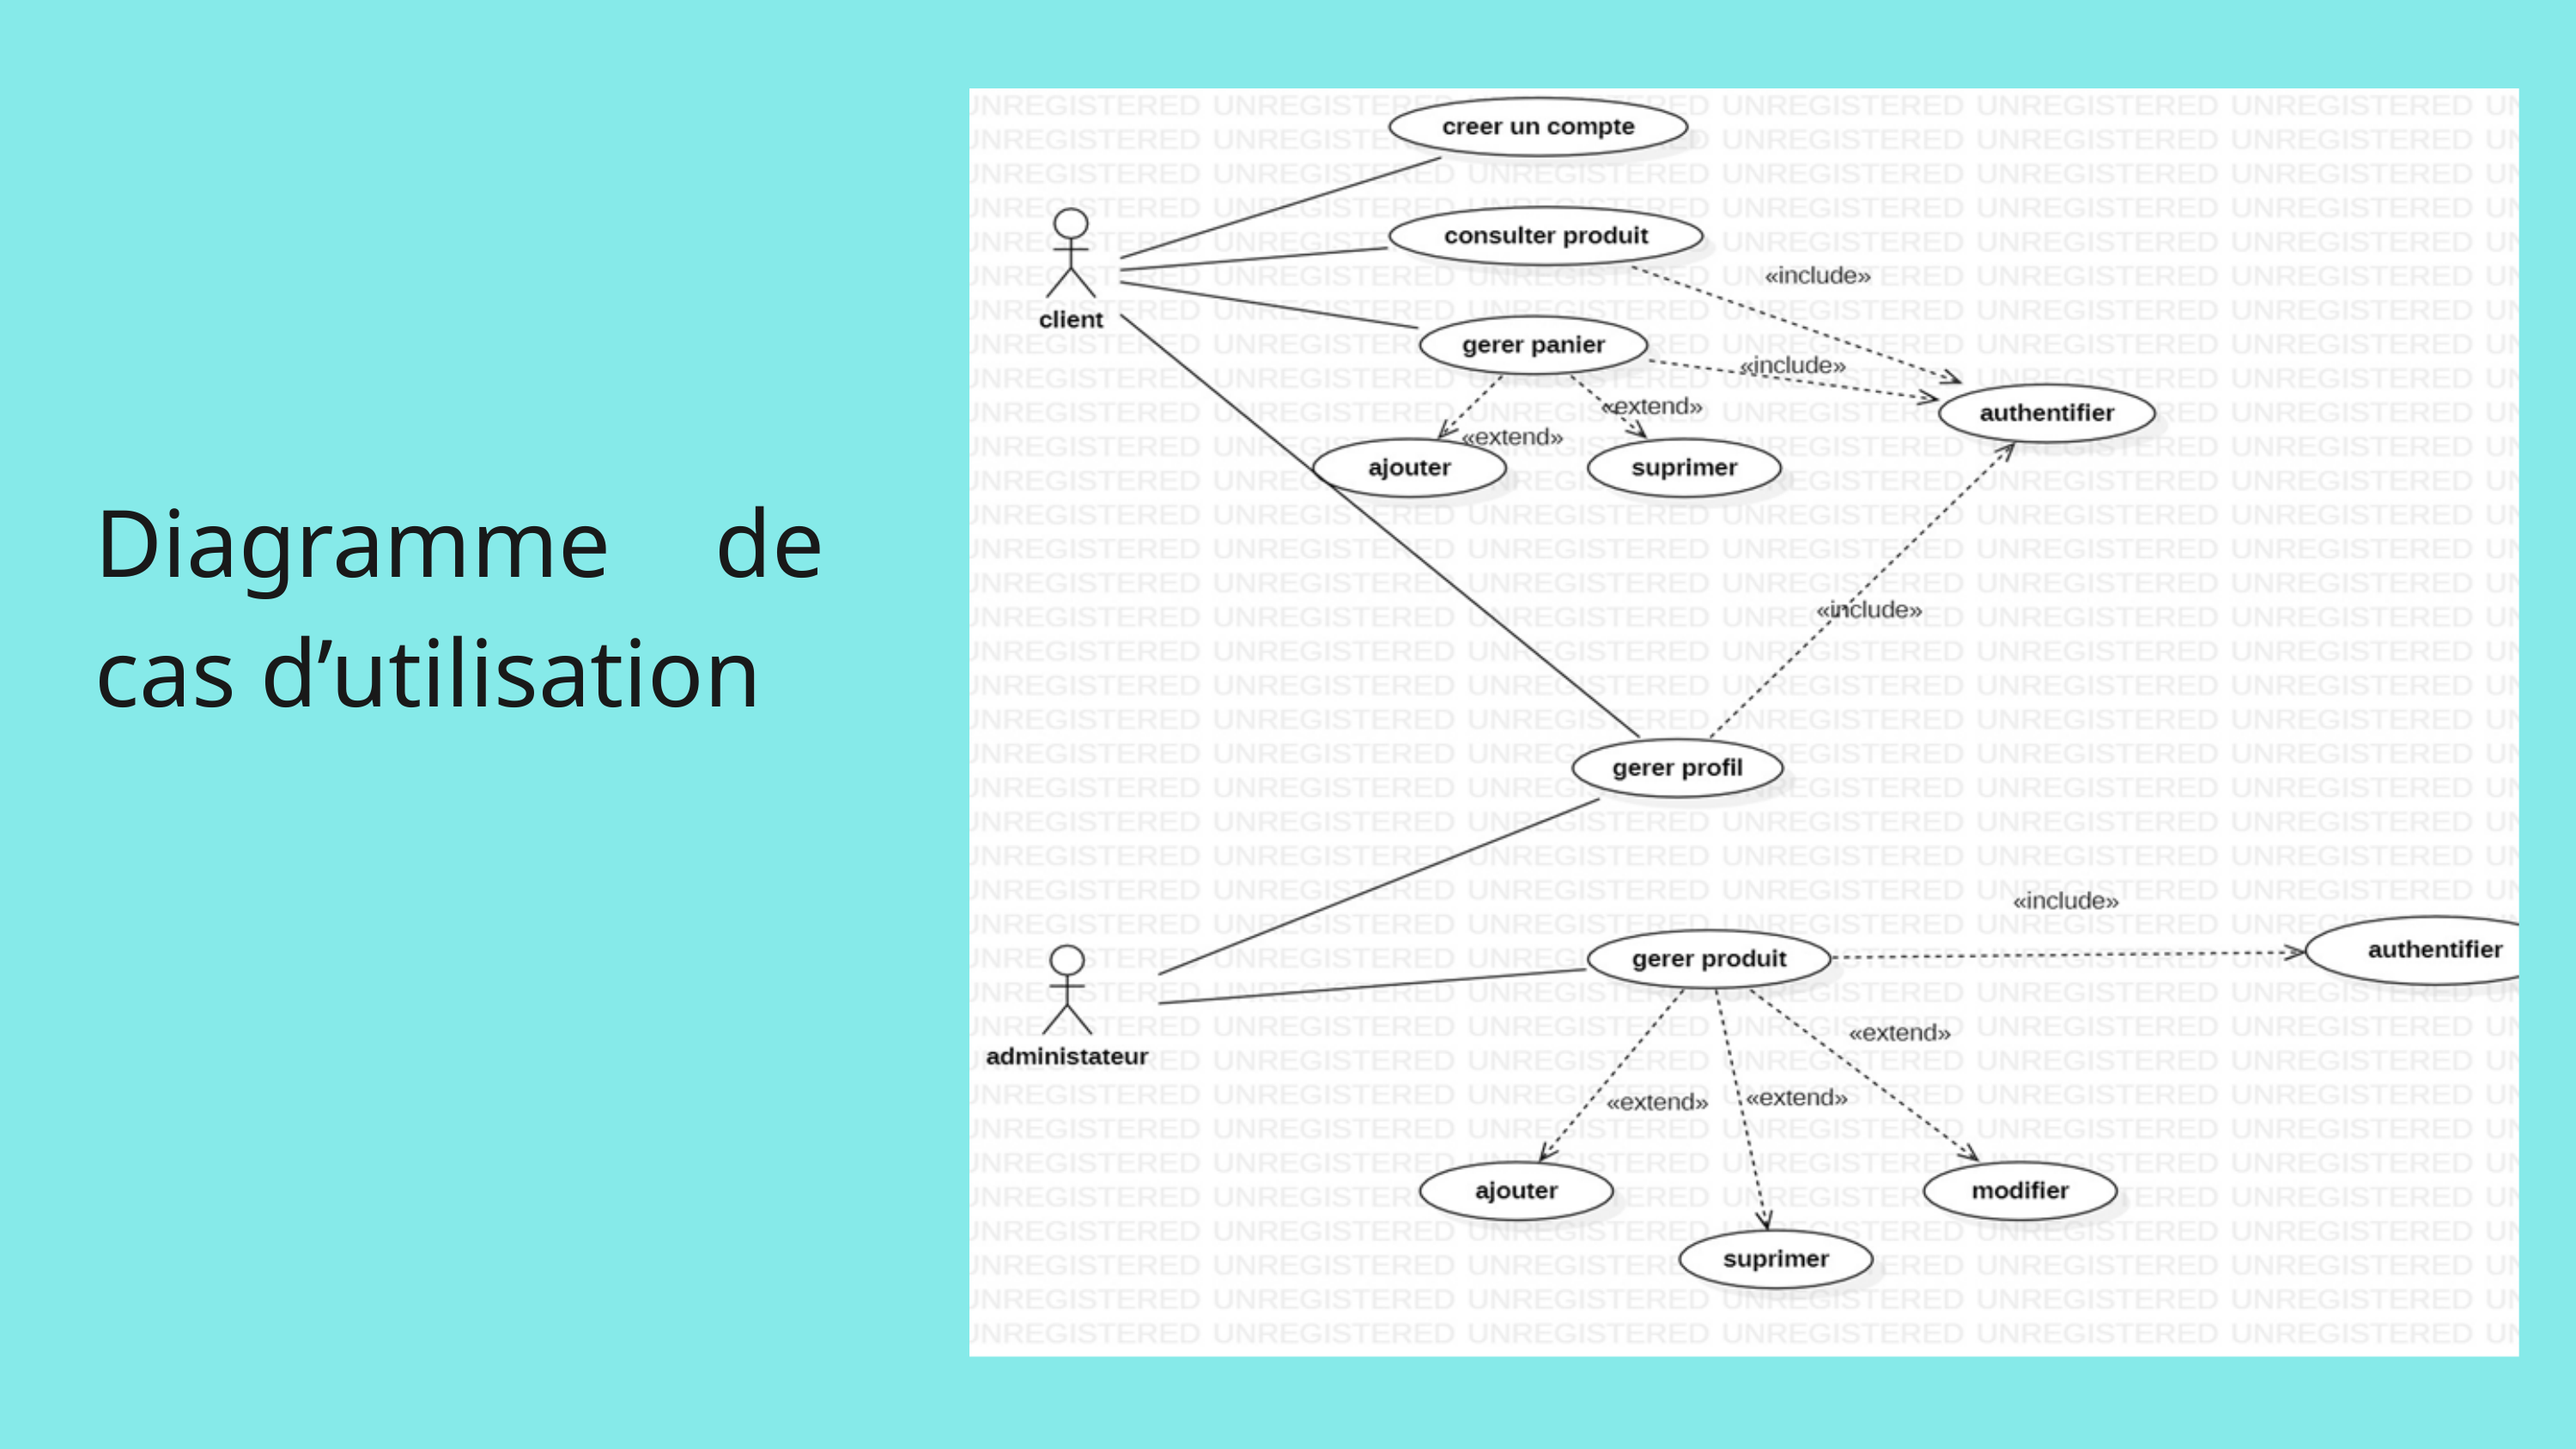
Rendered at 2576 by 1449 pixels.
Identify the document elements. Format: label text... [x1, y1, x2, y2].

text_box [969, 88, 2519, 1361]
text_box Diagramme de cas d’utilisation [94, 465, 825, 726]
